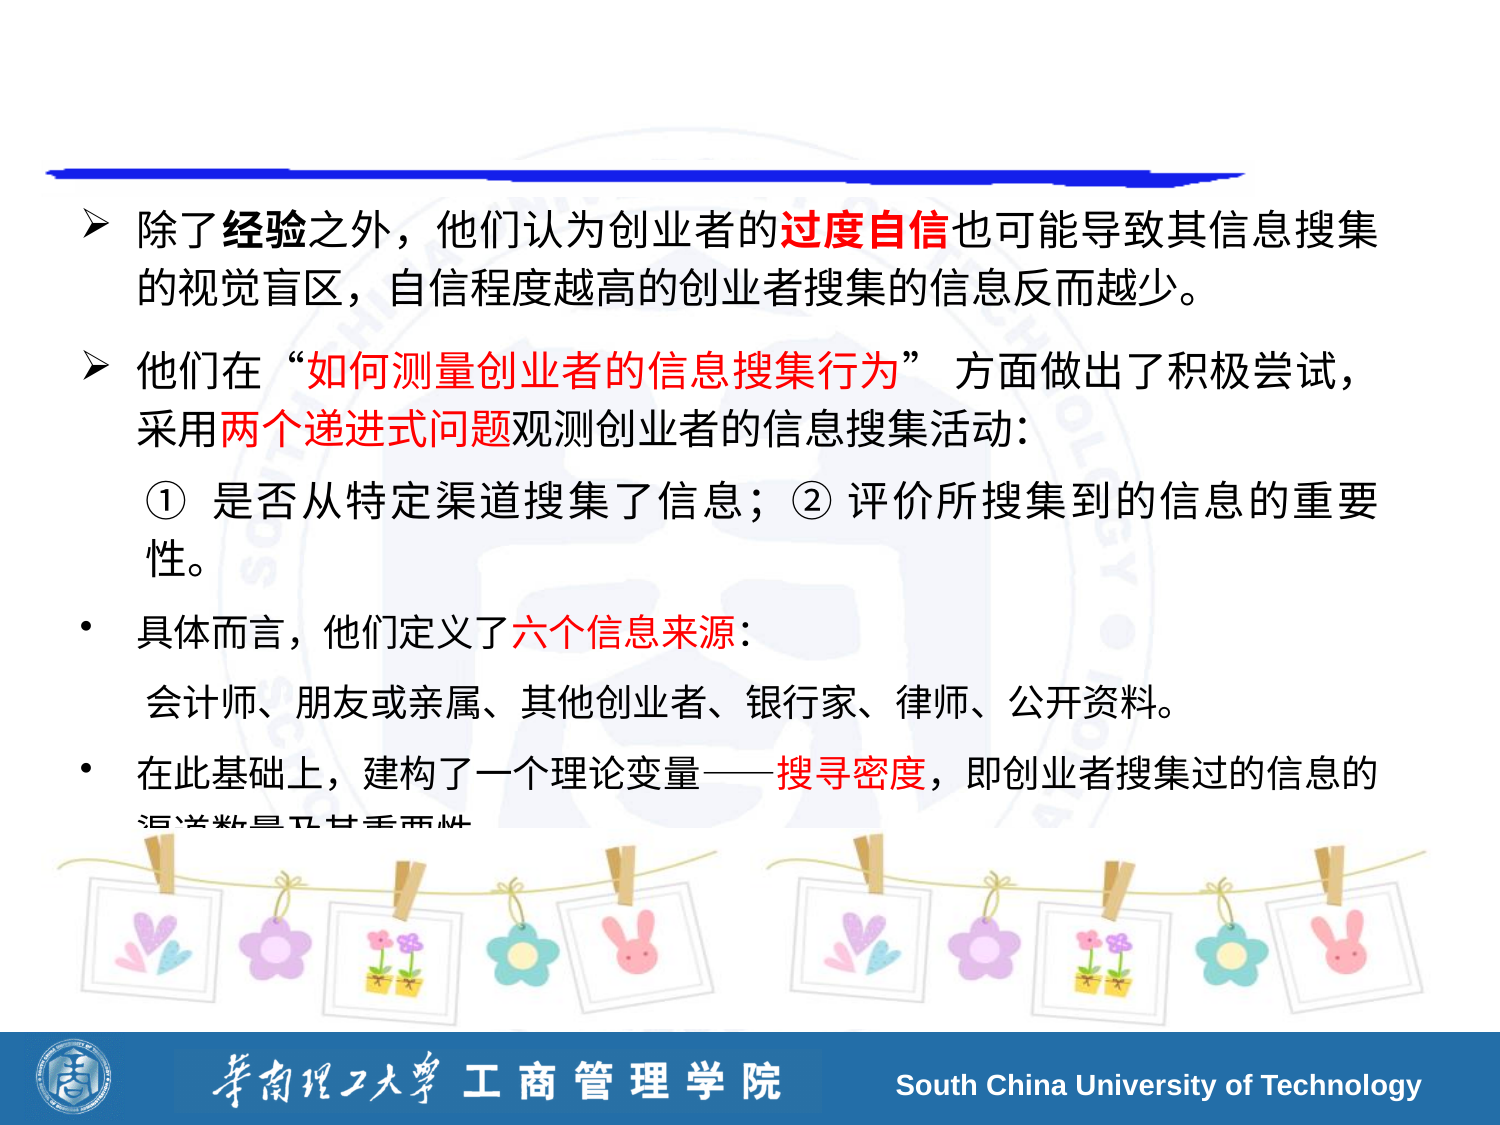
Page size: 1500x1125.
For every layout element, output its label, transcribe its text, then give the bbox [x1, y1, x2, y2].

footer South China University of Technology [826, 1058, 1500, 1125]
text_box 除了经验之外，他们认为创业者的过度自信也可能导致其信息搜集的视觉盲区，自信程度越高的创业者搜集的信息反而越少。 他们在“如何测量创业者的信息搜集行为” 方面做出了积极尝试，采用两个递进式问题观测创业者的信息搜集活动： ① 是否从特定渠道搜集了信息；② 评价所搜集到的信息的重要性。 具体而言，他们定义了六个信息来源： 会计师、朋友或亲属、其他创业者、银行家、律师、公开资料。 在此基础上，建构了一个理论变量——搜寻密度，即创业者搜集过的信息的渠道数量及其重要性。 [64, 187, 1395, 802]
picture [0, 802, 1500, 1125]
picture [41, 105, 1270, 197]
